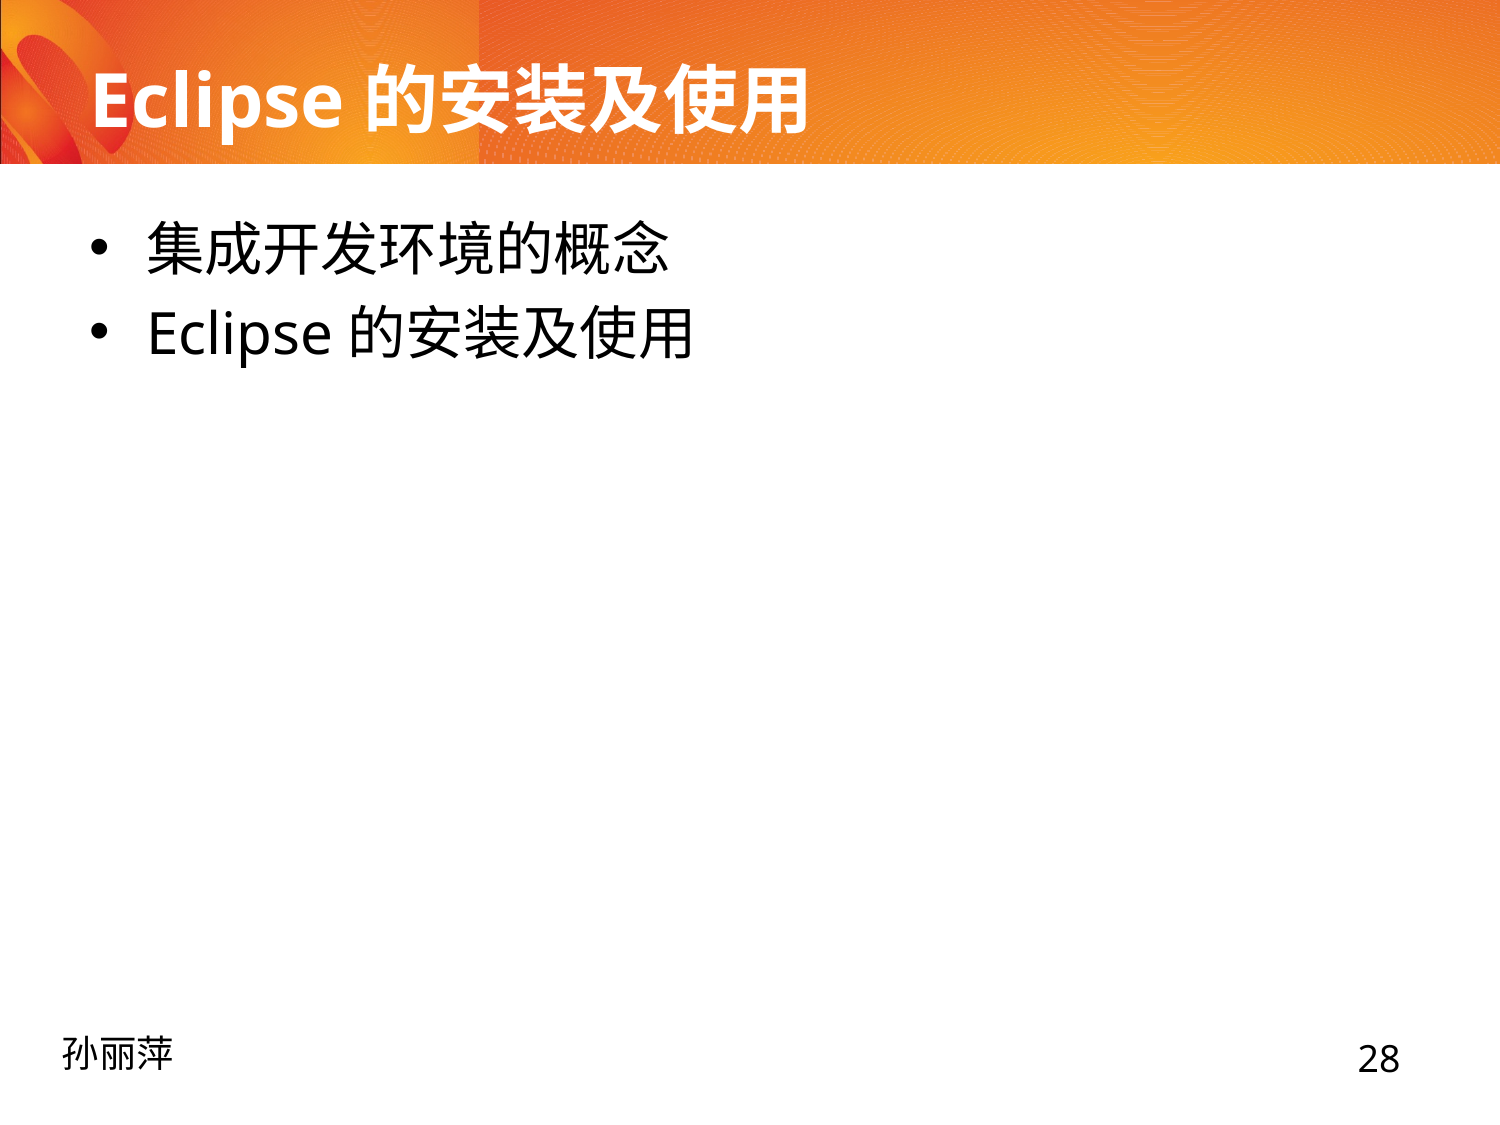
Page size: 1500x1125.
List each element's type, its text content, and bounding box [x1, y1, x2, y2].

list 集成开发环境的概念 Eclipse的安装及使用 [75, 190, 1425, 1005]
picture [0, 0, 1500, 164]
title Eclipse的安装及使用 [75, 45, 1425, 167]
